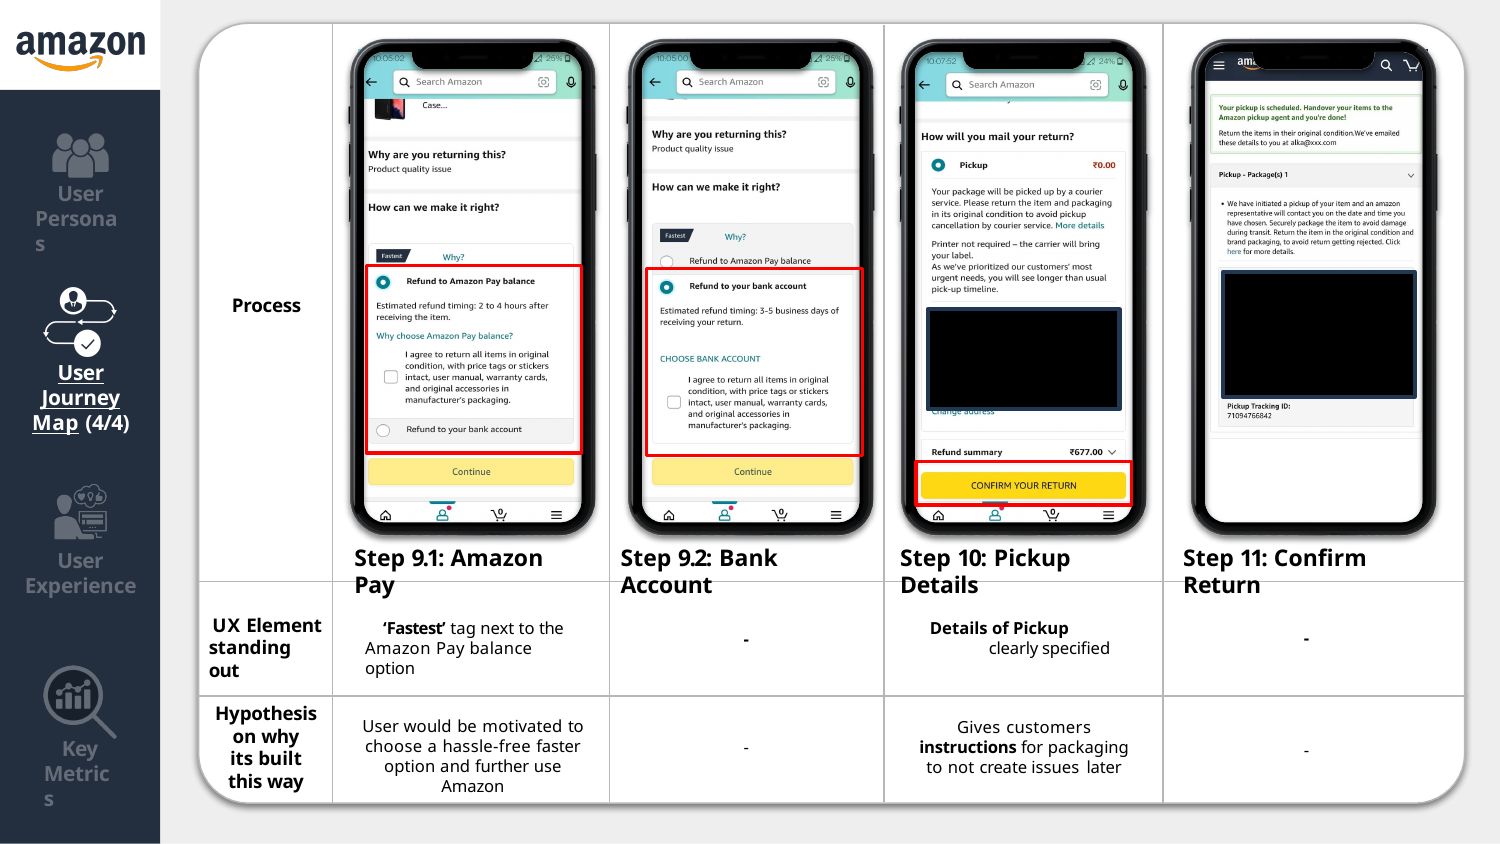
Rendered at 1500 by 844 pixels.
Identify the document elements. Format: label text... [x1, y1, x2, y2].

picture [43, 287, 117, 357]
text_box User Experience [22, 545, 138, 598]
picture [45, 476, 116, 545]
text_box User Personas [33, 178, 128, 256]
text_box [188, 15, 1476, 817]
text_box User Journey Map (4/4) [15, 357, 146, 435]
picture [43, 665, 117, 739]
picture [51, 133, 109, 178]
text_box Key Metrics [41, 744, 119, 811]
picture [0, 17, 161, 86]
